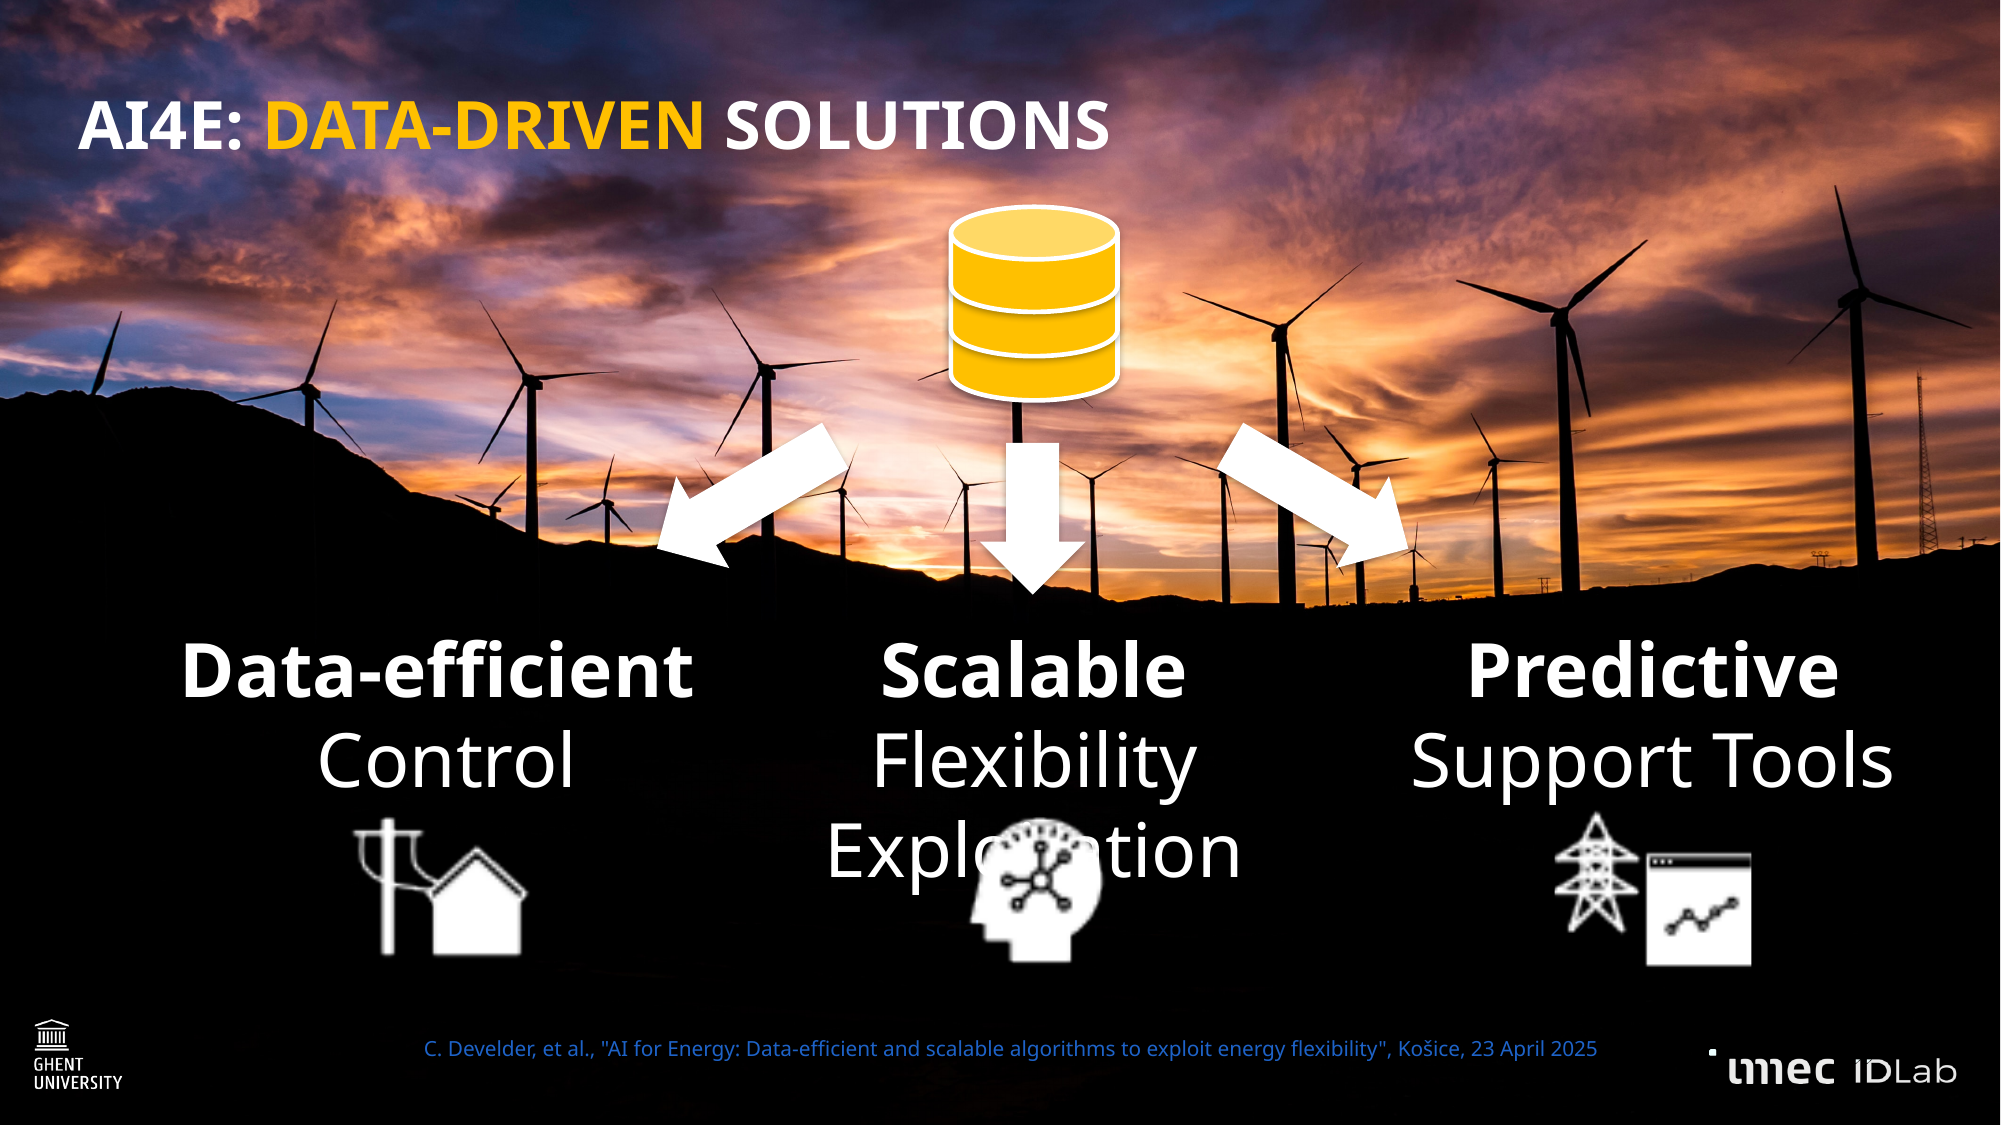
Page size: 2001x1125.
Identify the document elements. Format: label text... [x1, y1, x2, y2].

title AI4E: DATA-DRIVEN SOLUTIONS [77, 54, 1954, 193]
text_box [978, 442, 1087, 596]
text_box Scalable Flexibility Exploitation [700, 615, 1368, 900]
picture [0, 0, 2001, 1125]
text_box [1215, 421, 1410, 569]
text_box [656, 421, 850, 569]
text_box Data-efficient Control [164, 615, 700, 810]
footer C. Develder, et al., "AI for Energy: Data-efficient and scalable algorithms to exploit energy flexibility", Košice, 23 April 2025 [202, 1016, 1819, 1084]
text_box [950, 206, 1118, 401]
text_box Predictive Support Tools [1377, 615, 1929, 810]
